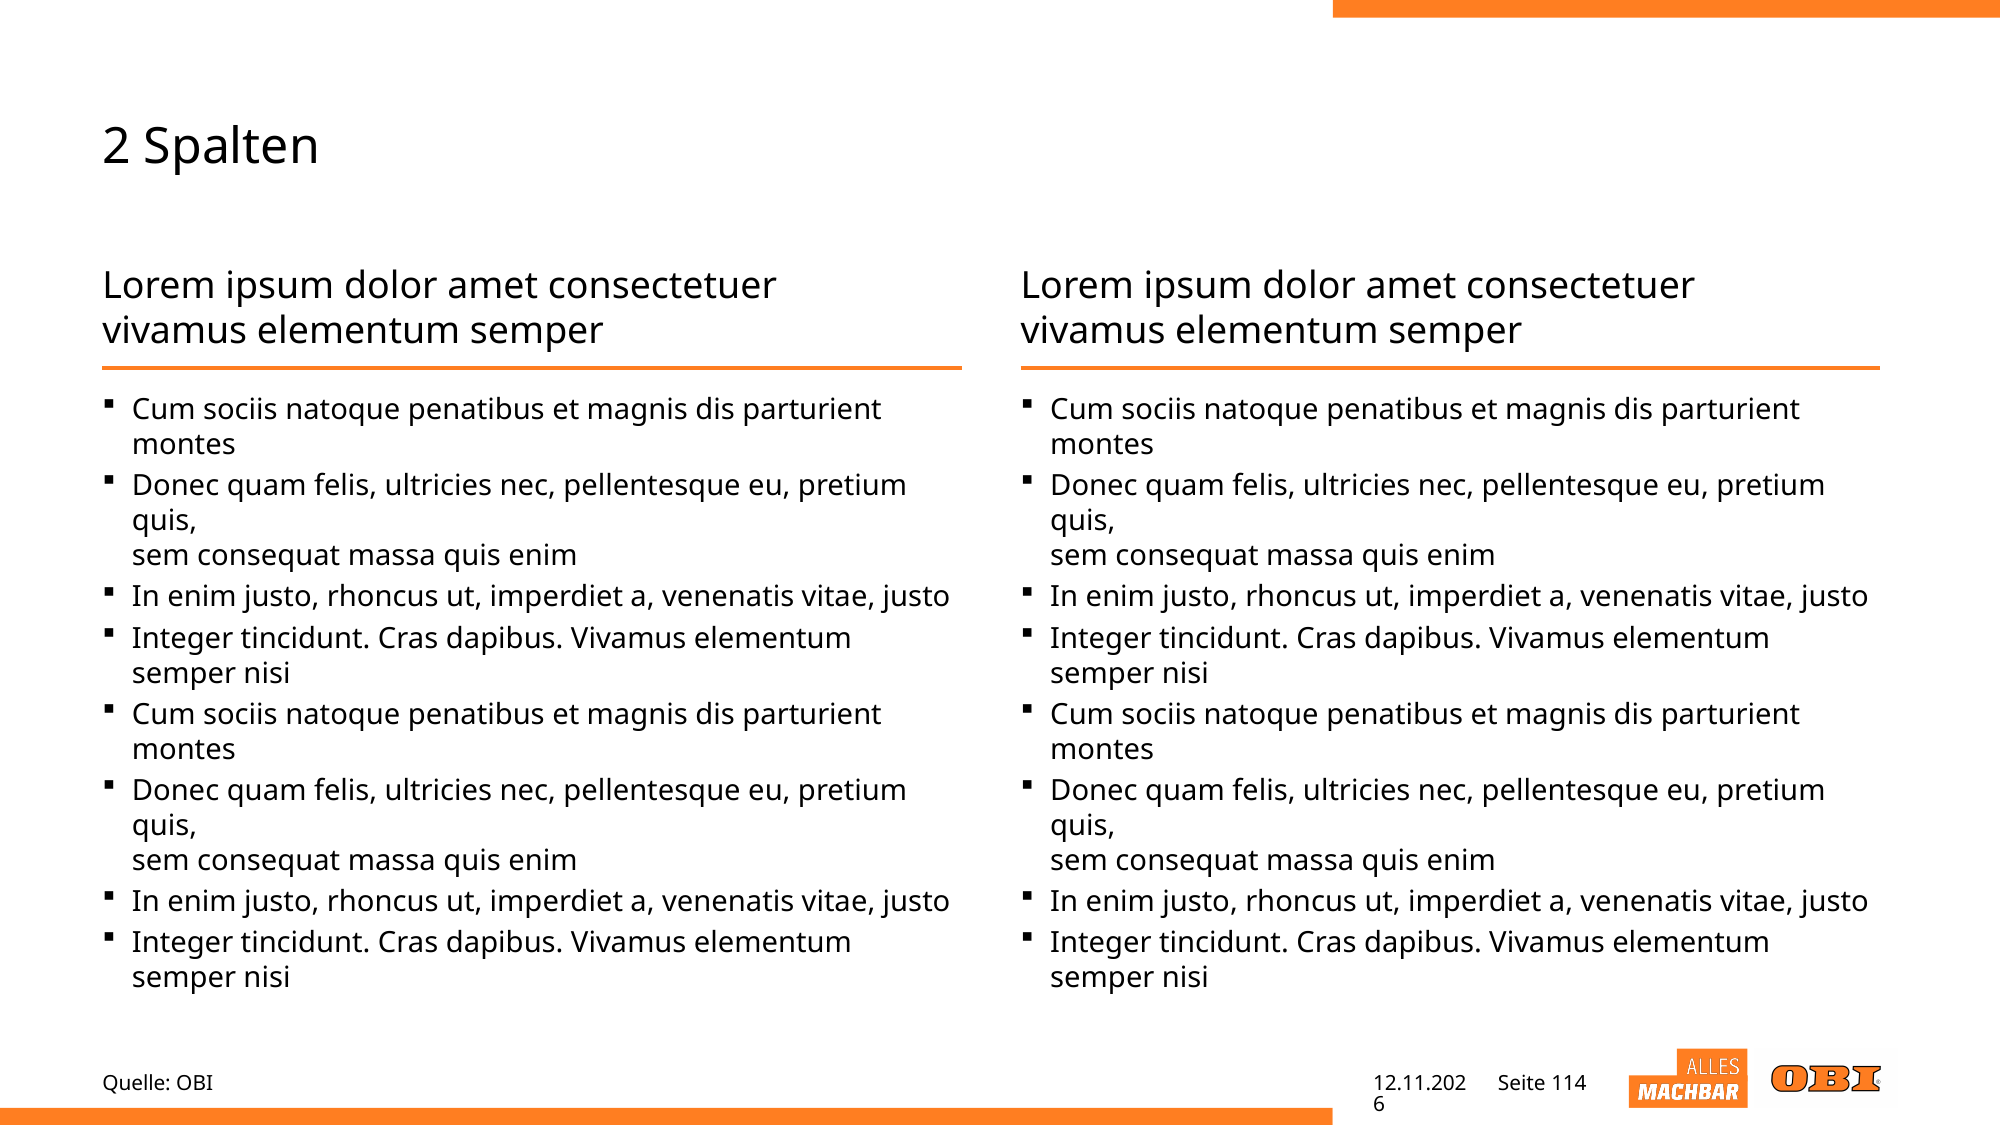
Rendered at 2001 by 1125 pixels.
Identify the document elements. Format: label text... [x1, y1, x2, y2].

slide_number Seite 114 [1497, 1071, 1588, 1097]
text_box Cum sociis natoque penatibus et magnis dis parturient montes Donec quam felis, ultricies nec, pellentesque eu, pretium quis, sem consequat massa quis enim In enim justo, rhoncus ut, imperdiet a, venenatis vitae, justo Integer tincidunt. Cras dapibus. Vivamus elementum semper nisi Cum sociis natoque penatibus et magnis dis parturient montes Donec quam felis, ultricies nec, pellentesque eu, pretium quis, sem consequat massa quis enim In enim justo, rhoncus ut, imperdiet a, venenatis vitae, justo Integer tincidunt. Cras dapibus. Vivamus elementum semper nisi [102, 390, 962, 994]
footer Quelle: OBI [102, 1071, 1271, 1097]
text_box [102, 261, 962, 368]
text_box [1020, 261, 1880, 368]
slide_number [1373, 1071, 1475, 1097]
text_box Cum sociis natoque penatibus et magnis dis parturient montes Donec quam felis, ultricies nec, pellentesque eu, pretium quis, sem consequat massa quis enim In enim justo, rhoncus ut, imperdiet a, venenatis vitae, justo Integer tincidunt. Cras dapibus. Vivamus elementum semper nisi Cum sociis natoque penatibus et magnis dis parturient montes Donec quam felis, ultricies nec, pellentesque eu, pretium quis, sem consequat massa quis enim In enim justo, rhoncus ut, imperdiet a, venenatis vitae, justo Integer tincidunt. Cras dapibus. Vivamus elementum semper nisi [1020, 390, 1880, 994]
picture [1638, 1058, 1739, 1100]
title 2 Spalten [102, 112, 1880, 174]
picture [1754, 1048, 1898, 1107]
